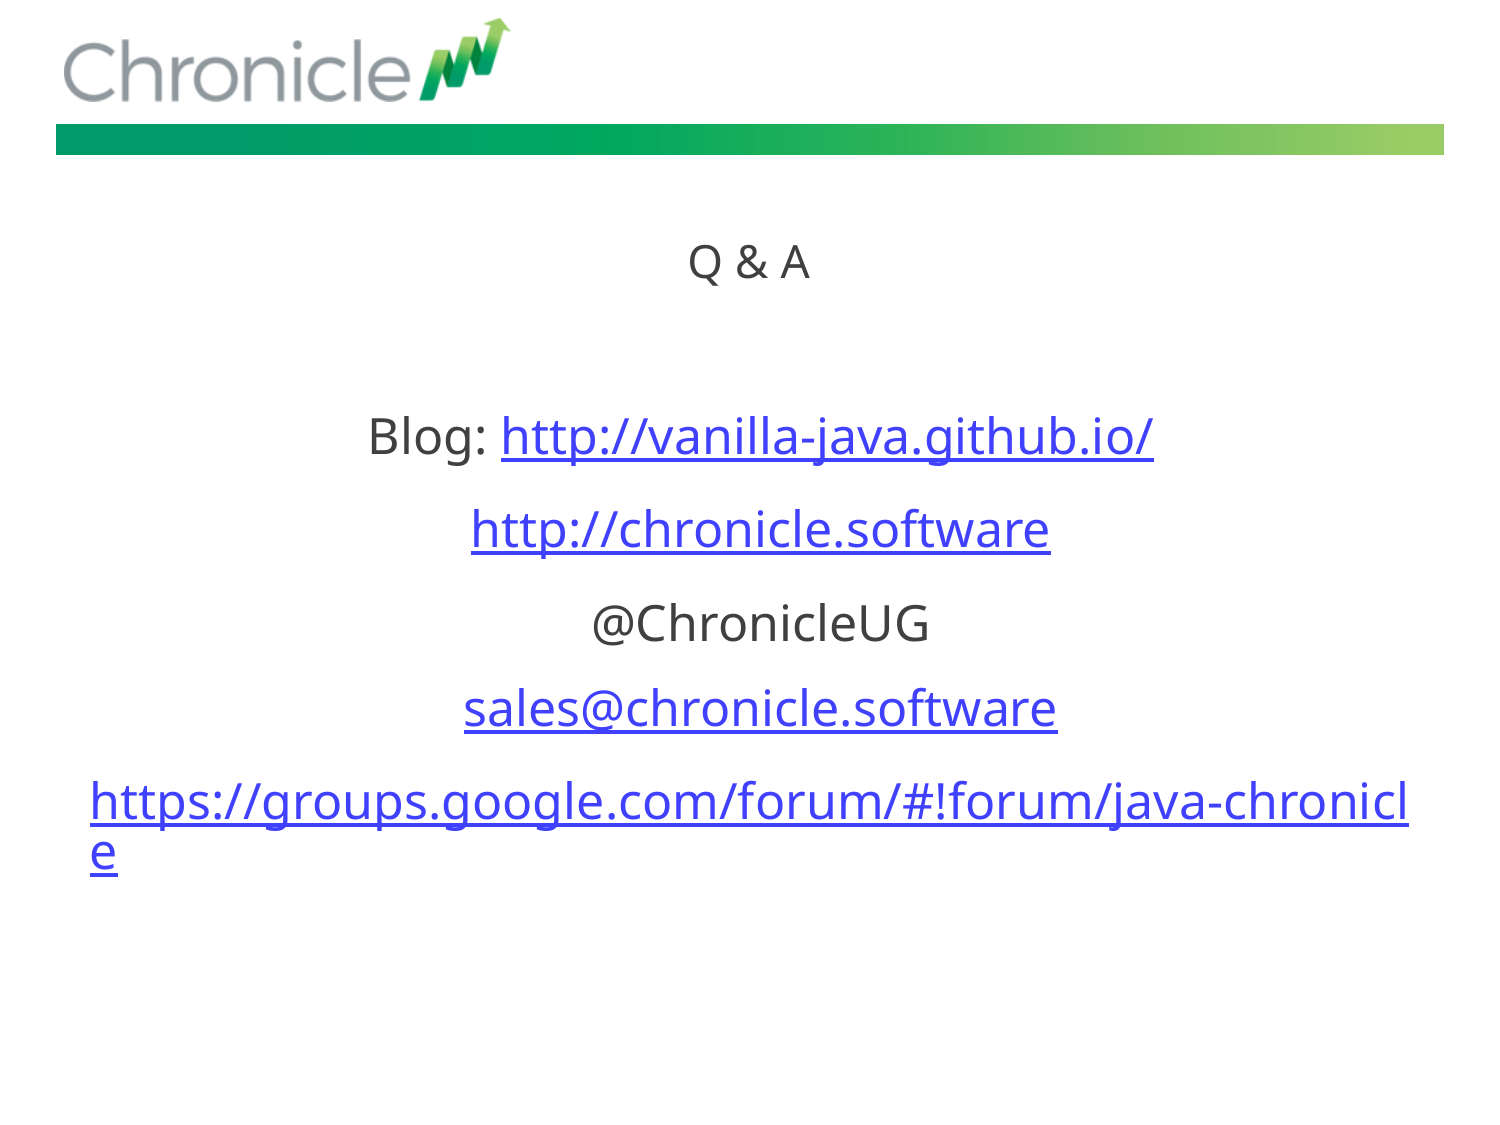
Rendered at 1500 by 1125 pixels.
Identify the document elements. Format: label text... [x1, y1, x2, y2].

picture [64, 18, 511, 102]
list Q & A [50, 224, 1447, 374]
list Blog: http://vanilla-java.github.io/ http://chronicle.software @ChronicleUG sales@chronicle.software https://groups.google.com/forum/#!forum/java-chronicle [75, 397, 1447, 1074]
picture [56, 124, 1444, 155]
